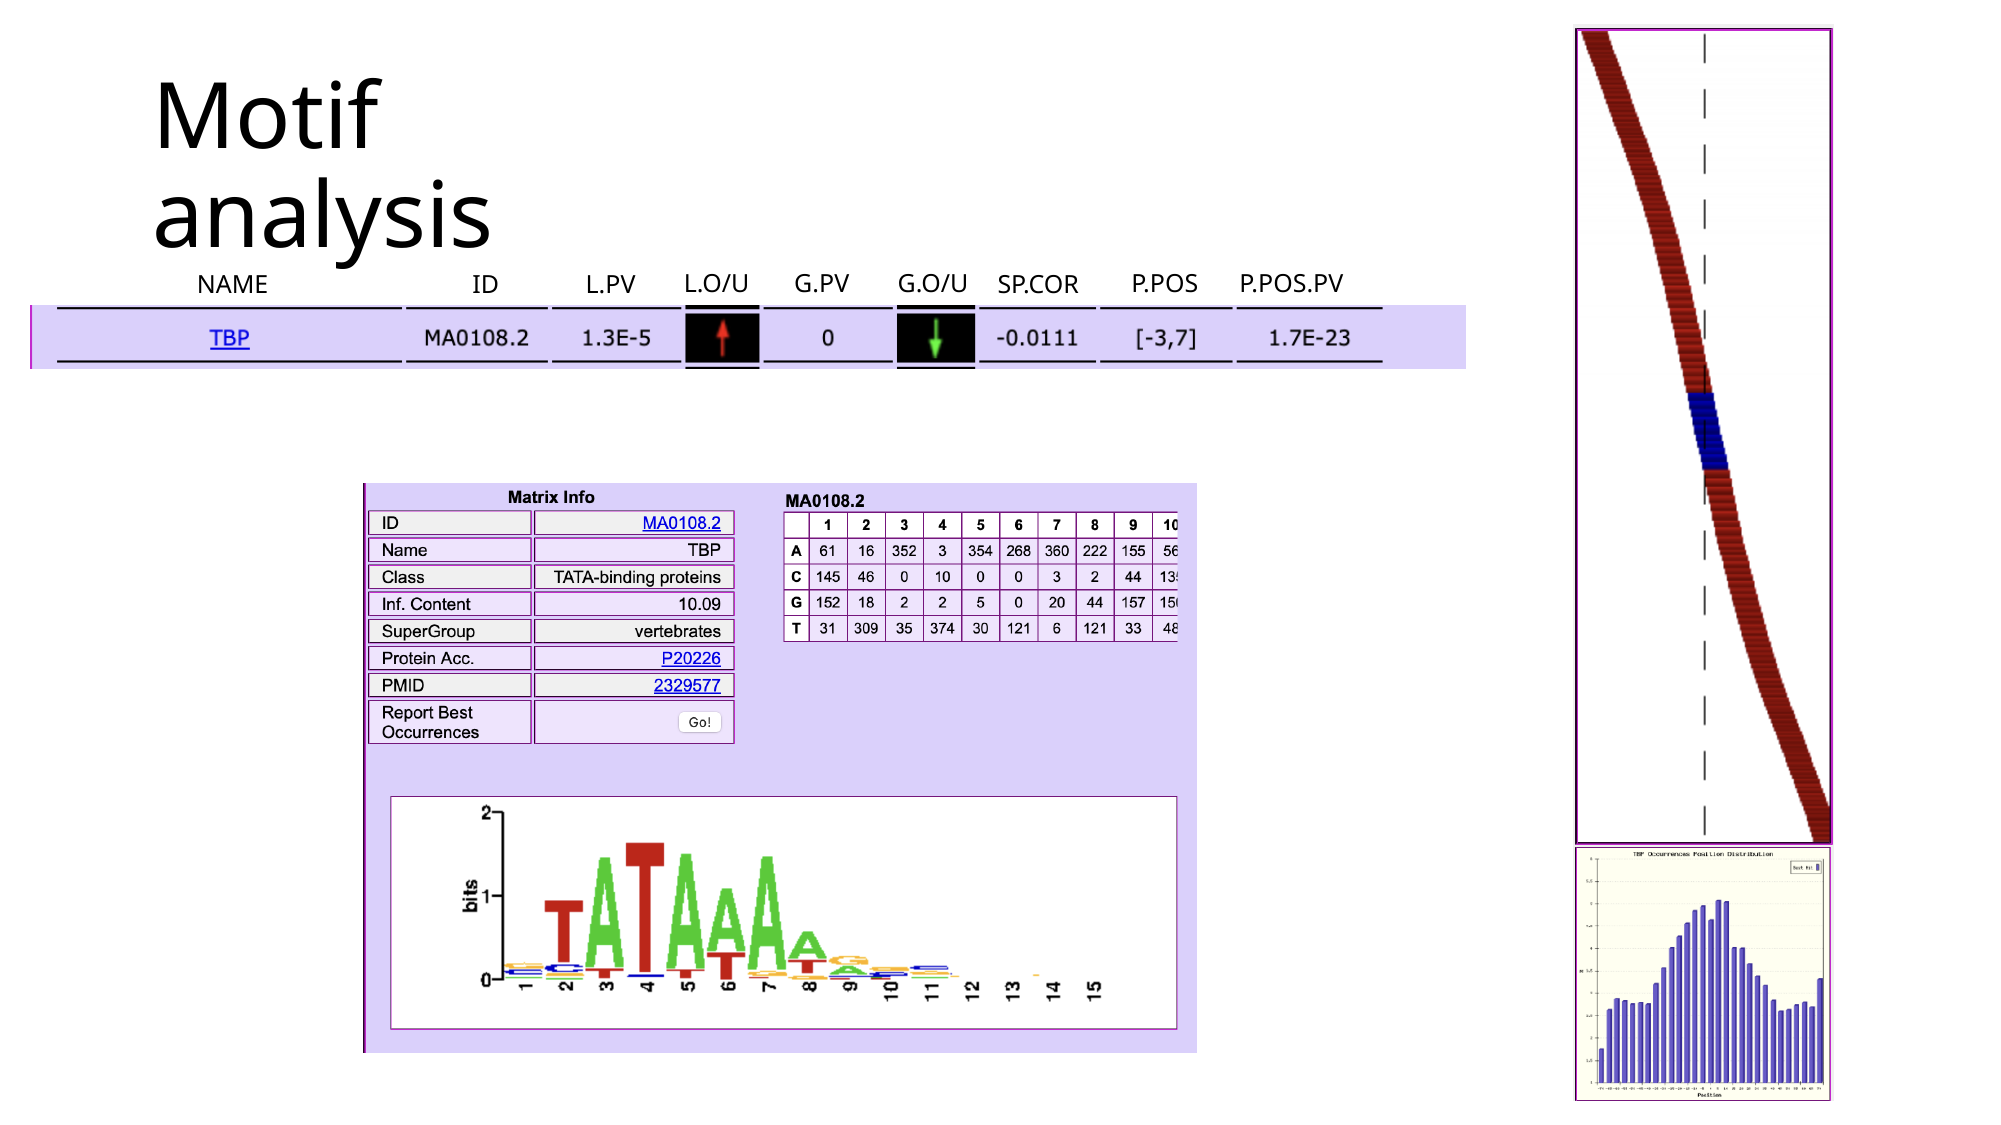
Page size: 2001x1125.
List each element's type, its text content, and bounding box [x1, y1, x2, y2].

picture [1573, 23, 1834, 1102]
picture [362, 483, 1197, 1054]
title Motif analysis [137, 59, 709, 278]
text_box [183, 259, 1358, 308]
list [29, 305, 1467, 369]
